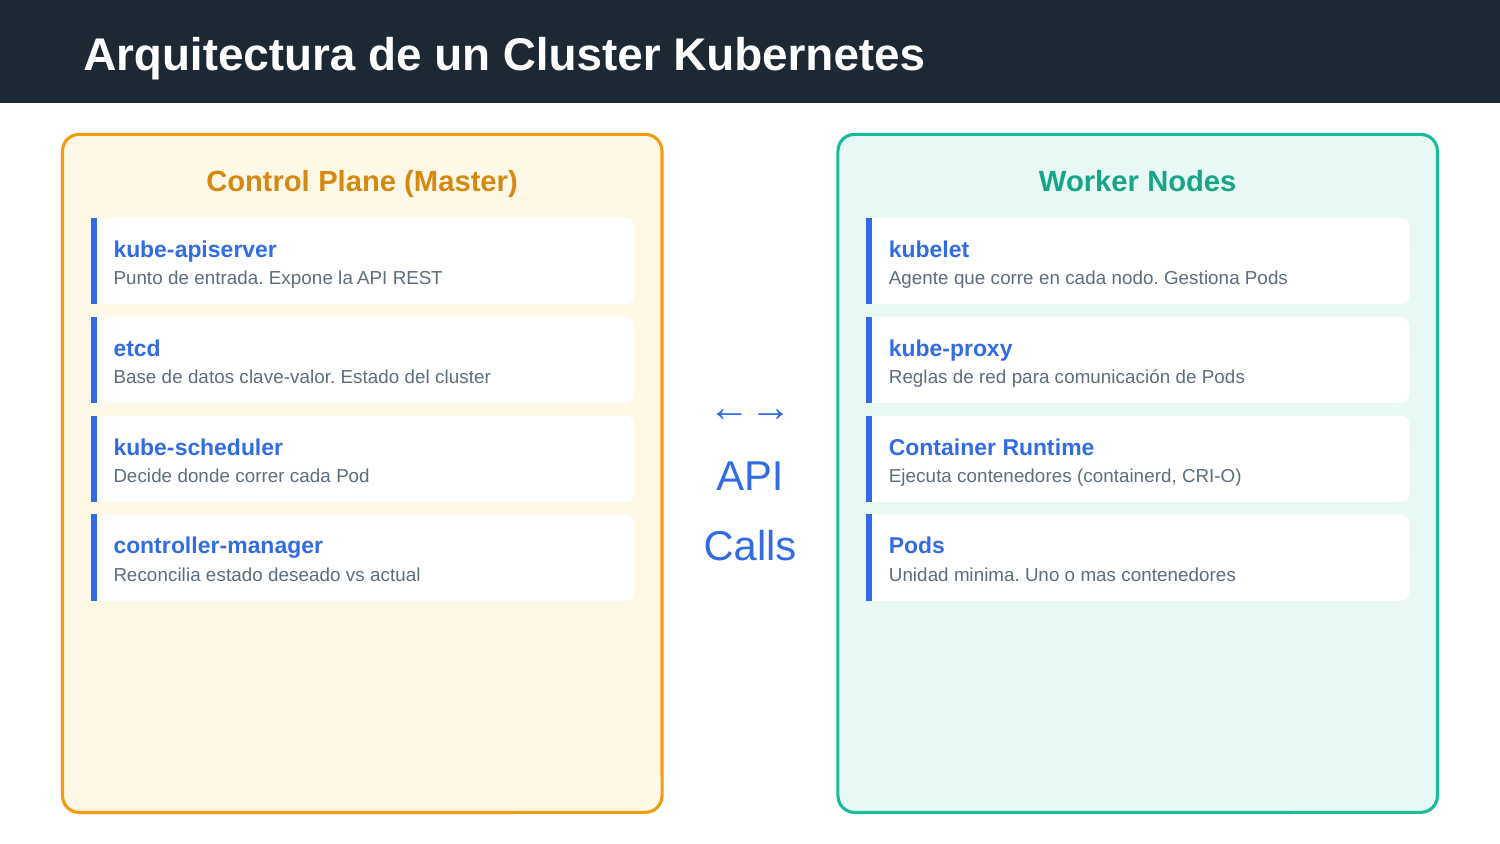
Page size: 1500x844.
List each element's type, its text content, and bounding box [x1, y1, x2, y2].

text_box [837, 134, 1438, 813]
text_box controller-manager [113, 531, 628, 557]
text_box [872, 514, 1410, 601]
text_box ←→ [708, 379, 794, 429]
text_box [0, 0, 1500, 103]
text_box Calls [702, 518, 798, 567]
text_box Arquitectura de un Cluster Kubernetes [83, 24, 1444, 79]
text_box Base de datos clave-valor. Estado del cluster [113, 364, 628, 387]
text_box Decide donde correr cada Pod [113, 463, 628, 486]
text_box [872, 217, 1410, 305]
text_box [97, 514, 634, 601]
text_box etcd [113, 333, 628, 359]
text_box Unidad minima. Uno o mas contenedores [888, 562, 1403, 585]
text_box Reconcilia estado deseado vs actual [113, 562, 628, 585]
text_box Worker Nodes [860, 162, 1415, 197]
text_box Control Plane (Master) [85, 162, 640, 197]
text_box API [715, 449, 785, 498]
text_box kubelet [888, 234, 1403, 260]
text_box [872, 316, 1410, 404]
text_box [97, 217, 634, 305]
text_box Ejecuta contenedores (containerd, CRI-O) [888, 463, 1403, 486]
text_box Pods [888, 531, 1403, 557]
text_box Agente que corre en cada nodo. Gestiona Pods [888, 265, 1403, 288]
text_box kube-apiserver [113, 234, 628, 260]
text_box Punto de entrada. Expone la API REST [113, 265, 628, 288]
text_box [872, 415, 1410, 502]
text_box kube-scheduler [113, 432, 628, 458]
text_box [97, 316, 634, 404]
text_box kube-proxy [888, 333, 1403, 359]
text_box Container Runtime [888, 432, 1403, 458]
text_box Reglas de red para comunicación de Pods [888, 364, 1403, 387]
text_box [62, 134, 663, 813]
text_box [97, 415, 634, 502]
